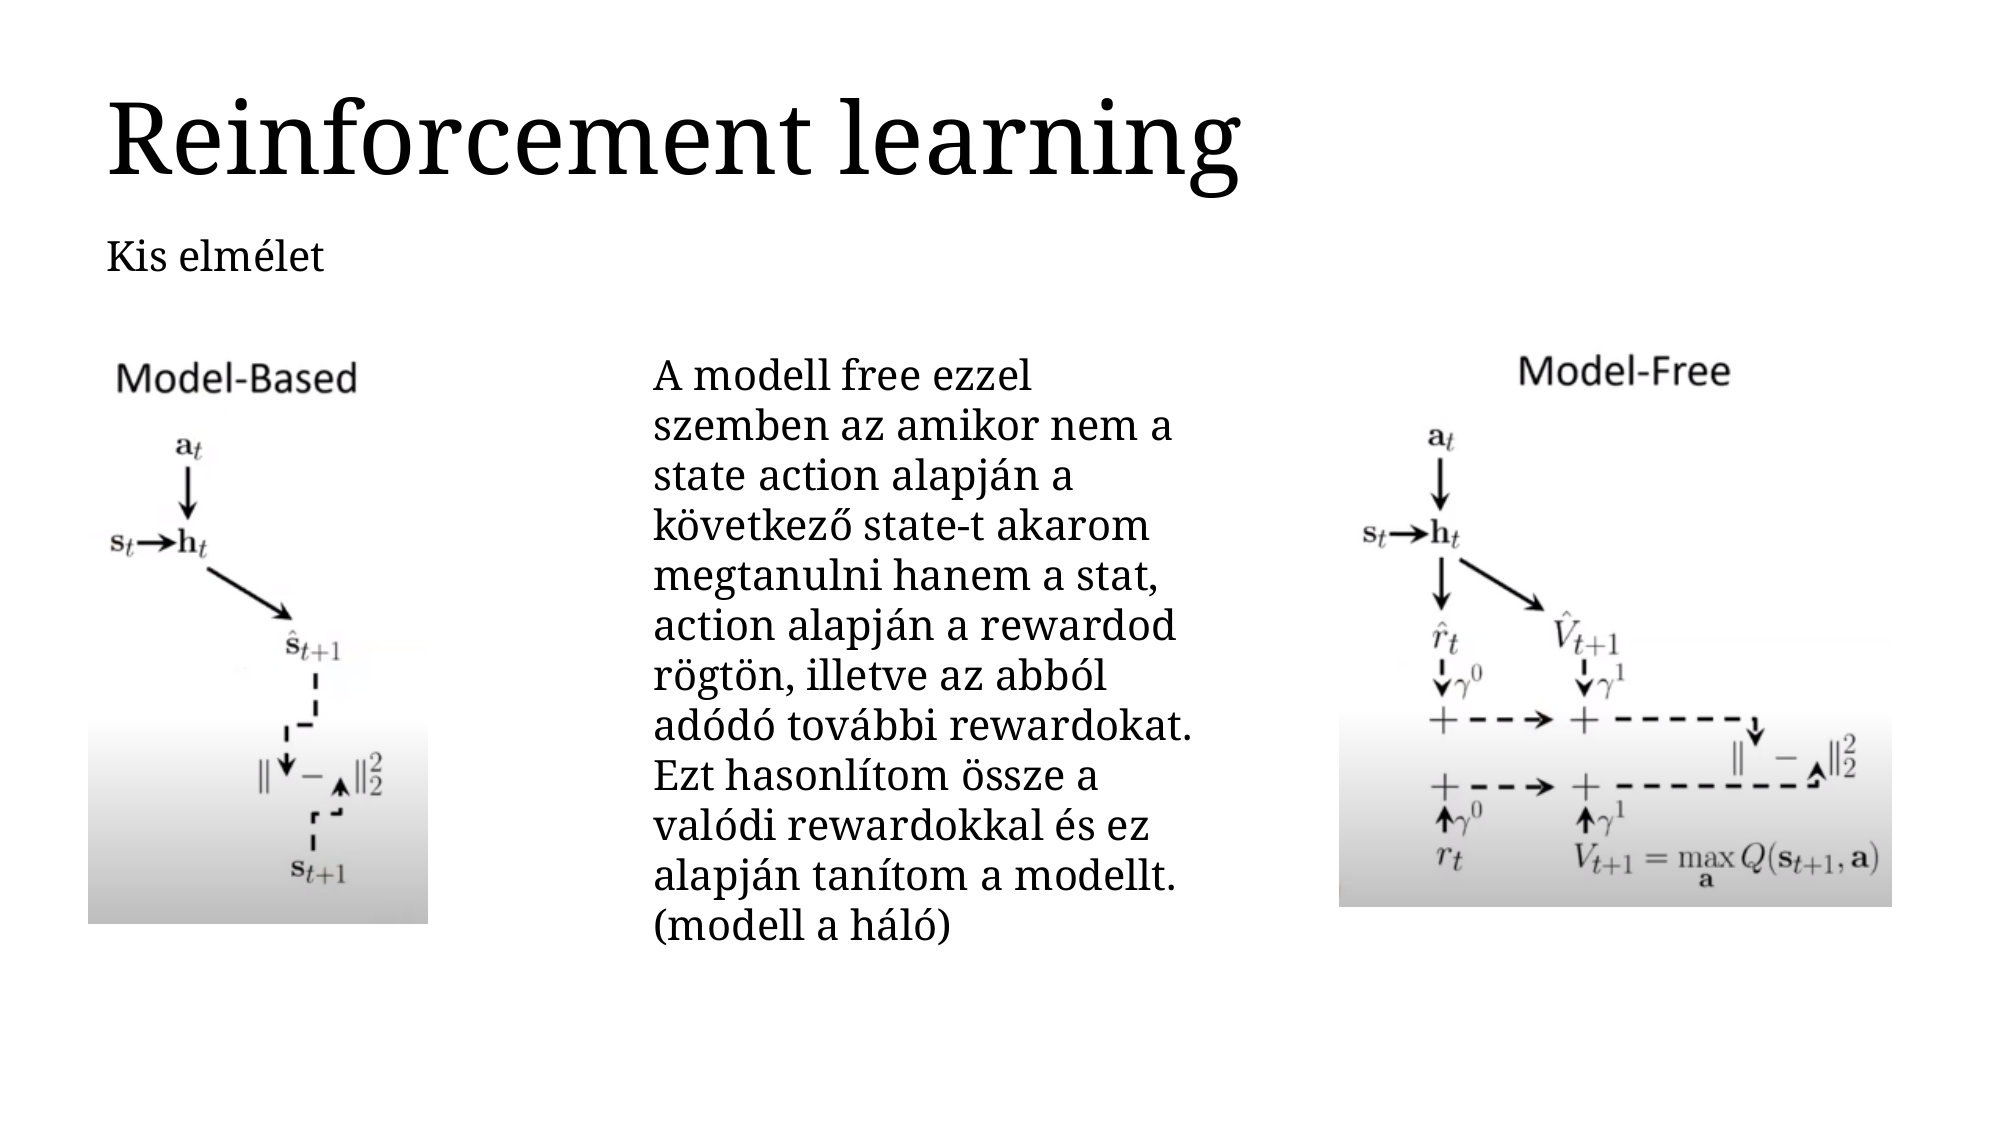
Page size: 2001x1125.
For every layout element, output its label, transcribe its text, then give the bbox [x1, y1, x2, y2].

text_box Reinforcement learning [88, 63, 1518, 217]
picture [88, 337, 428, 924]
picture [1339, 339, 1892, 907]
text_box Kis elmélet [88, 217, 1892, 305]
text_box A modell free ezzel szemben az amikor nem a state action alapján a következő state-t akarom megtanulni hanem a stat, action alapján a rewardod rögtön, illetve az abból adódó további rewardokat. Ezt hasonlítom össze a valódi rewardokkal és ez alapján tanítom a modellt. (modell a háló) [635, 337, 1218, 924]
